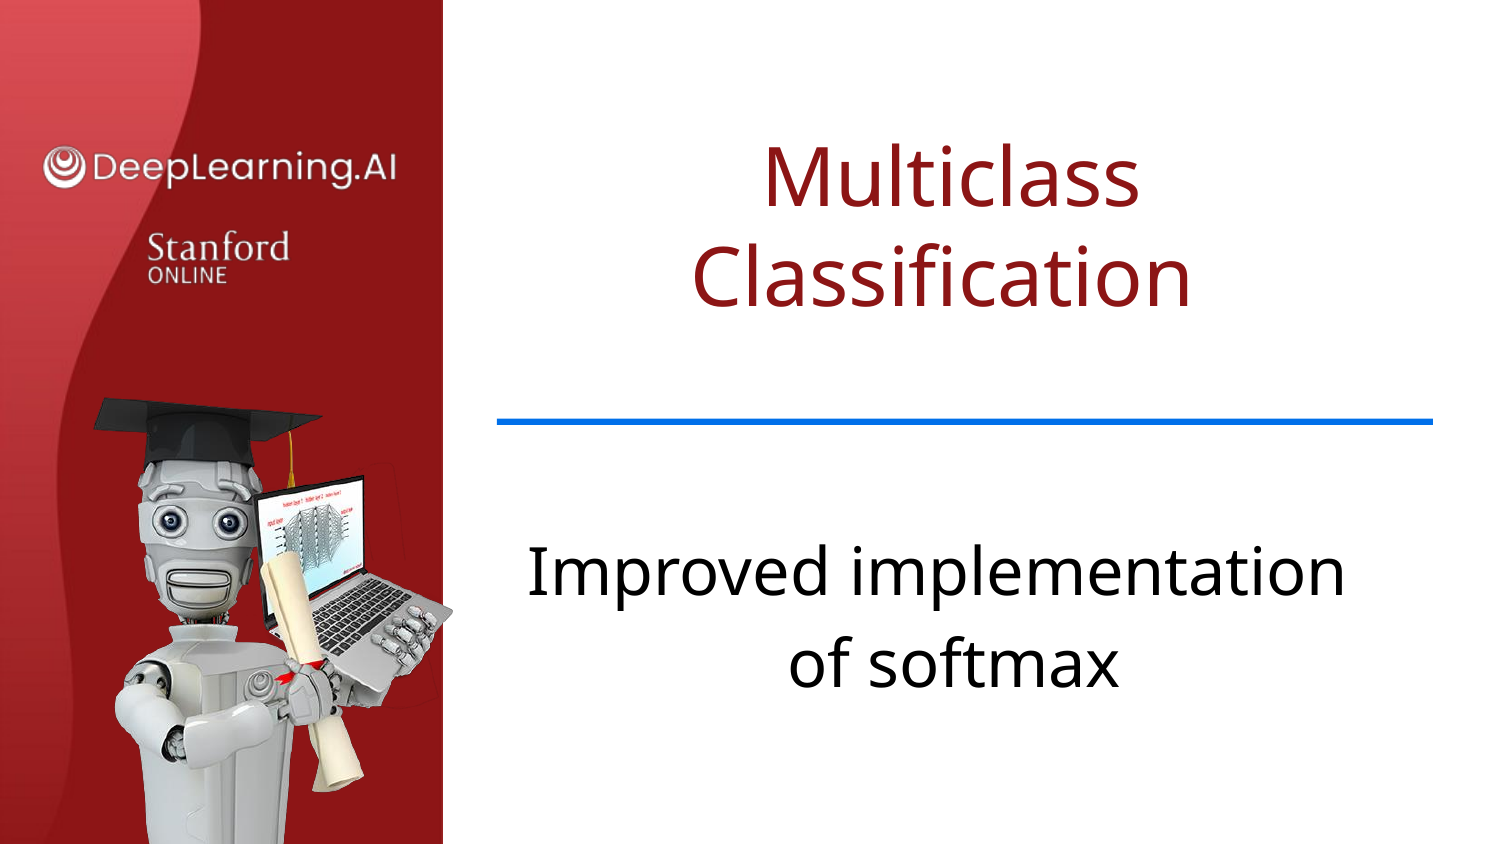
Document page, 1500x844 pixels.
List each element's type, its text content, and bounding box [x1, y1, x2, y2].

title Multiclass Classification [494, 122, 1431, 323]
subtitle Improved implementation of softmax [525, 515, 1412, 844]
text_box [496, 418, 1433, 425]
picture [0, 0, 463, 844]
